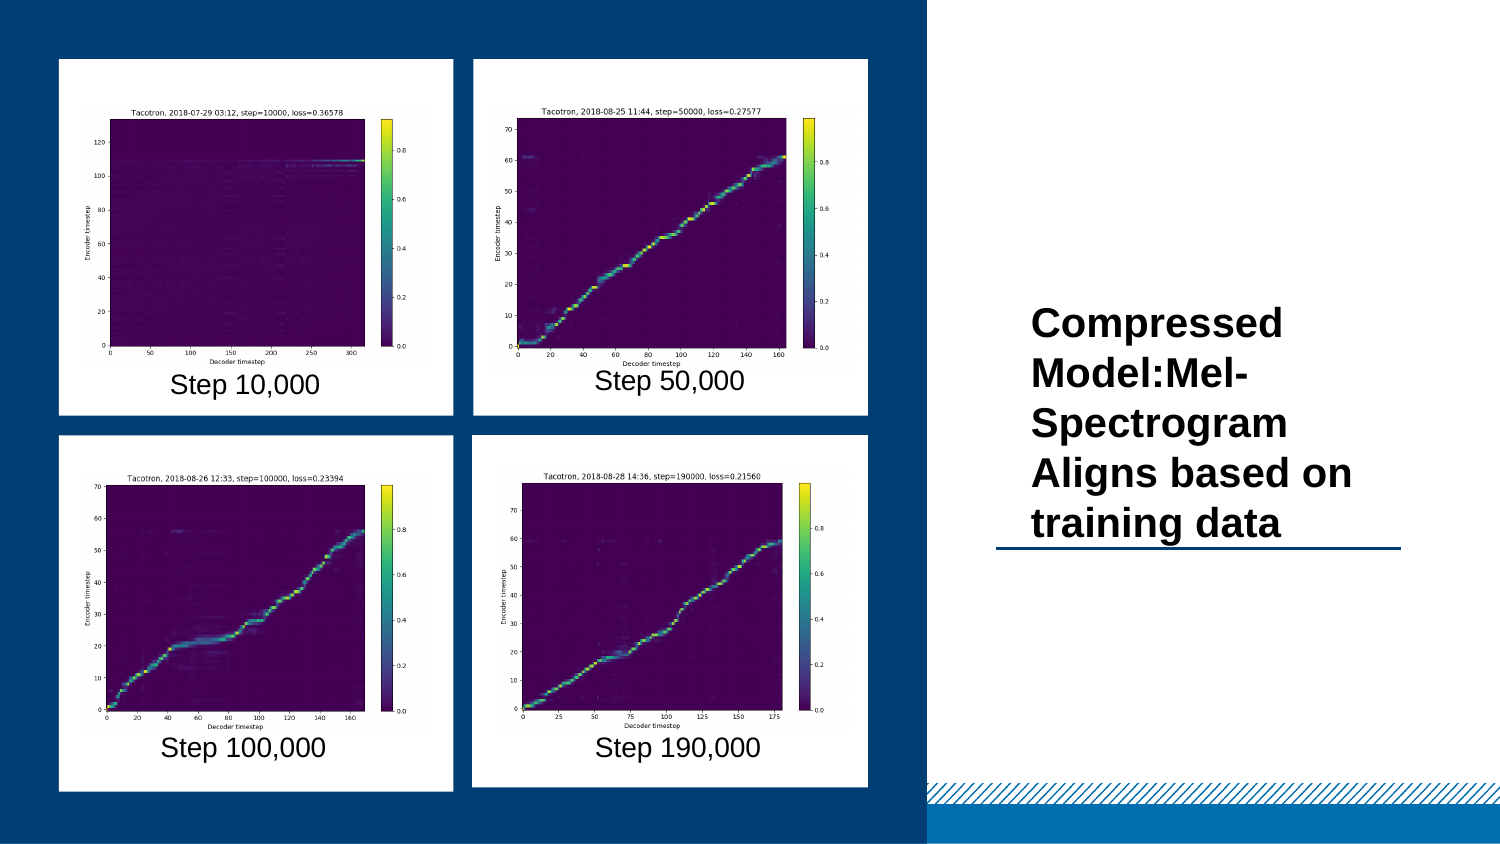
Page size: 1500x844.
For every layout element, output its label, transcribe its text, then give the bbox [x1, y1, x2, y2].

text_box Step 10,000 [155, 371, 349, 408]
picture [488, 101, 860, 374]
text_box Compressed Model:Mel-Spectrogram Aligns based on training data [1016, 288, 1401, 548]
text_box Step 100,000 [145, 737, 369, 771]
text_box Step 50,000 [579, 374, 769, 403]
text_box Step 190,000 [580, 735, 808, 771]
text_box Compressed Model:Mel-Spectrogram Aligns based on training data [1016, 549, 1401, 553]
picture [494, 466, 853, 735]
picture [78, 104, 435, 371]
text_box [0, 0, 928, 844]
text_box [472, 58, 869, 417]
text_box [471, 434, 869, 788]
text_box [58, 58, 455, 417]
picture [78, 468, 436, 737]
picture [928, 783, 1500, 804]
text_box [58, 434, 455, 793]
